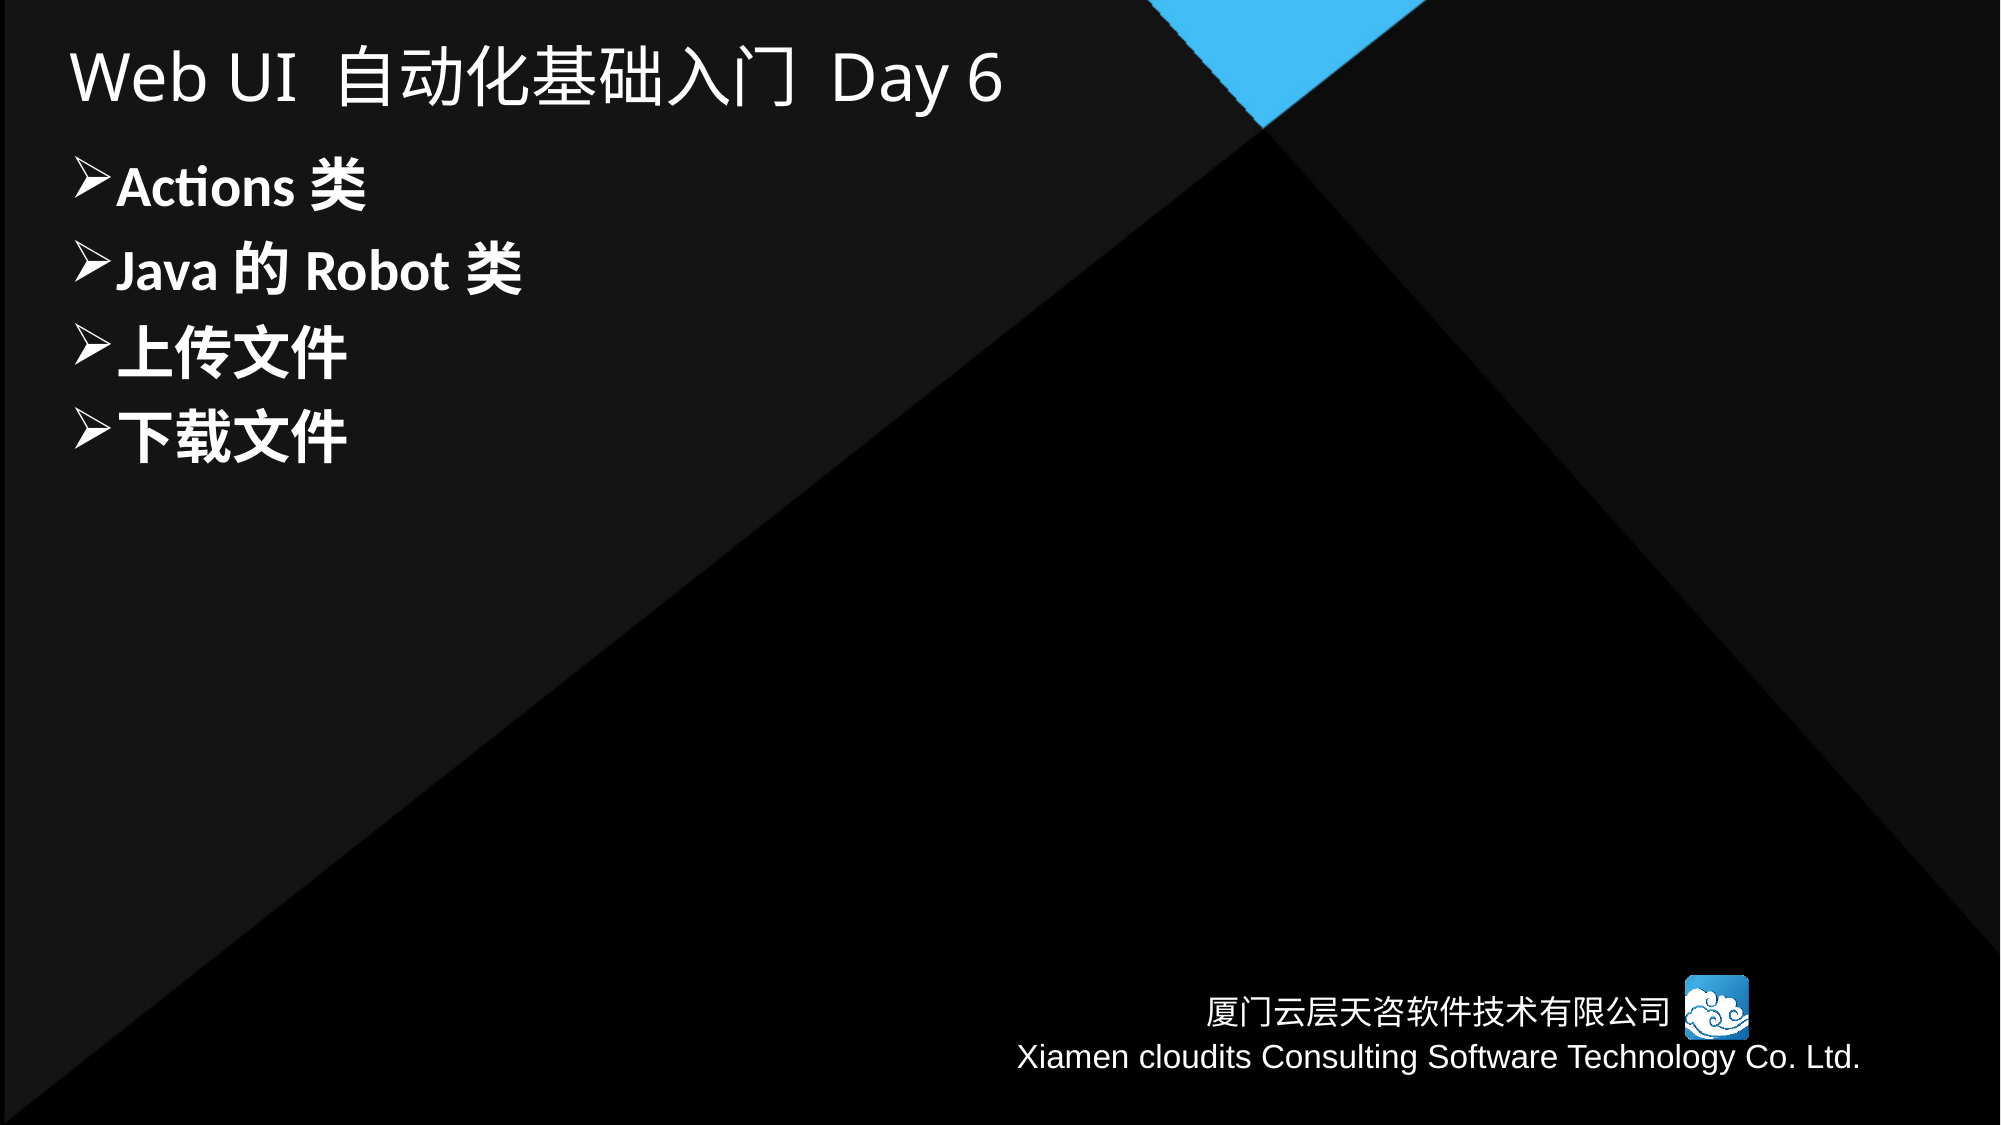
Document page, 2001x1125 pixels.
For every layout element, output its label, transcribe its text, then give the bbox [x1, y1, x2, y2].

picture [0, 0, 2001, 1125]
title Web UI 自动化基础入门 Day 6 [55, 36, 1827, 126]
list Actions类 Java的Robot类 上传文件 下载文件 [55, 149, 1780, 863]
